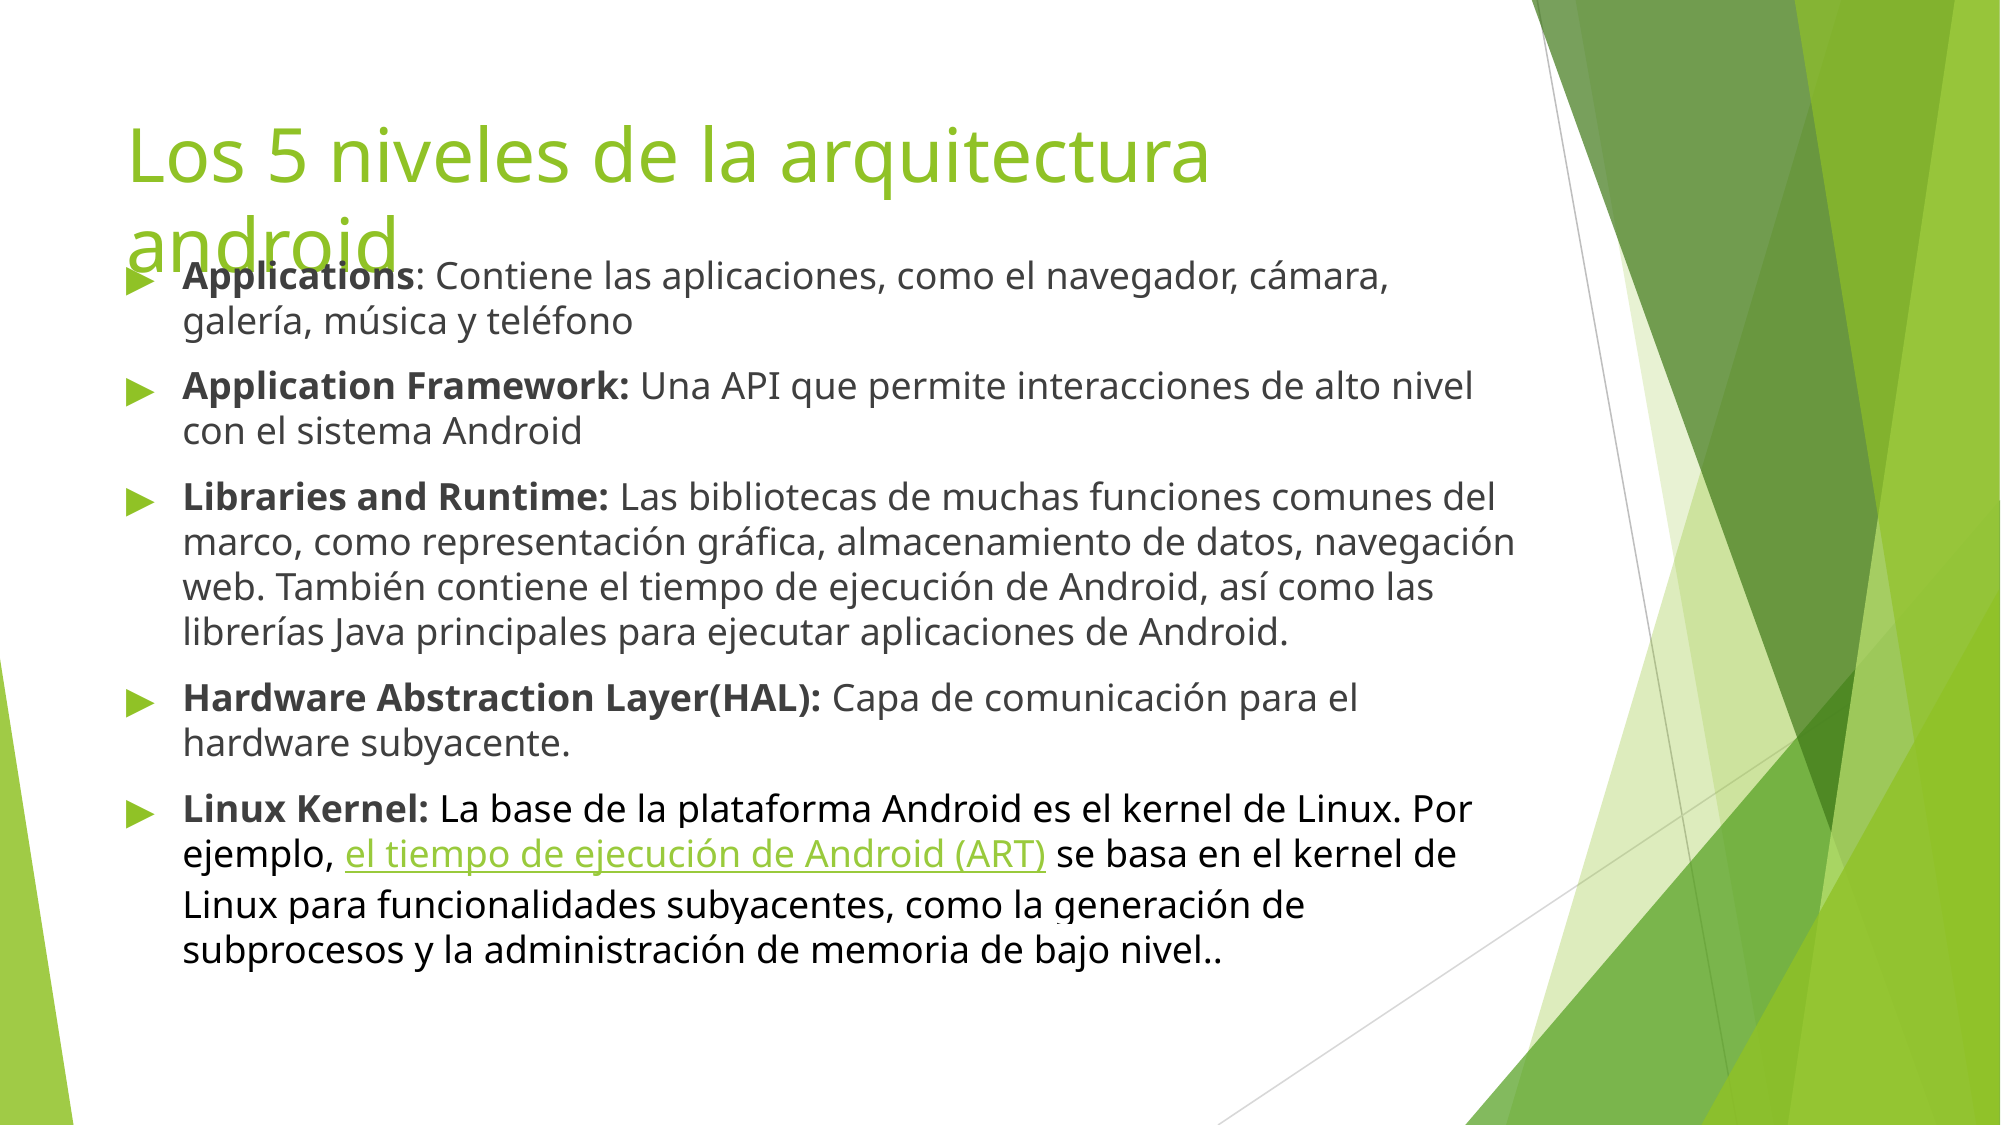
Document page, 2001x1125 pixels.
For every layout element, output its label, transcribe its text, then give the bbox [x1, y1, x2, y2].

title Los 5 niveles de la arquitectura android [111, 99, 1522, 209]
list Applications: Contiene las aplicaciones, como el navegador, cámara, galería, música y teléfono Application Framework: Una API que permite interacciones de alto nivel con el sistema Android Libraries and Runtime: Las bibliotecas de muchas funciones comunes del marco, como representación gráfica, almacenamiento de datos, navegación web. También contiene el tiempo de ejecución de Android, así como las librerías Java principales para ejecutar aplicaciones de Android. Hardware Abstraction Layer(HAL): Capa de comunicación para el hardware subyacente. Linux Kernel: La base de la plataforma Android es el kernel de Linux. Por ejemplo, el tiempo de ejecución de Android (ART) se basa en el kernel de Linux para funcionalidades subyacentes, como la generación de subprocesos y la administración de memoria de bajo nivel.. [111, 244, 1537, 1032]
